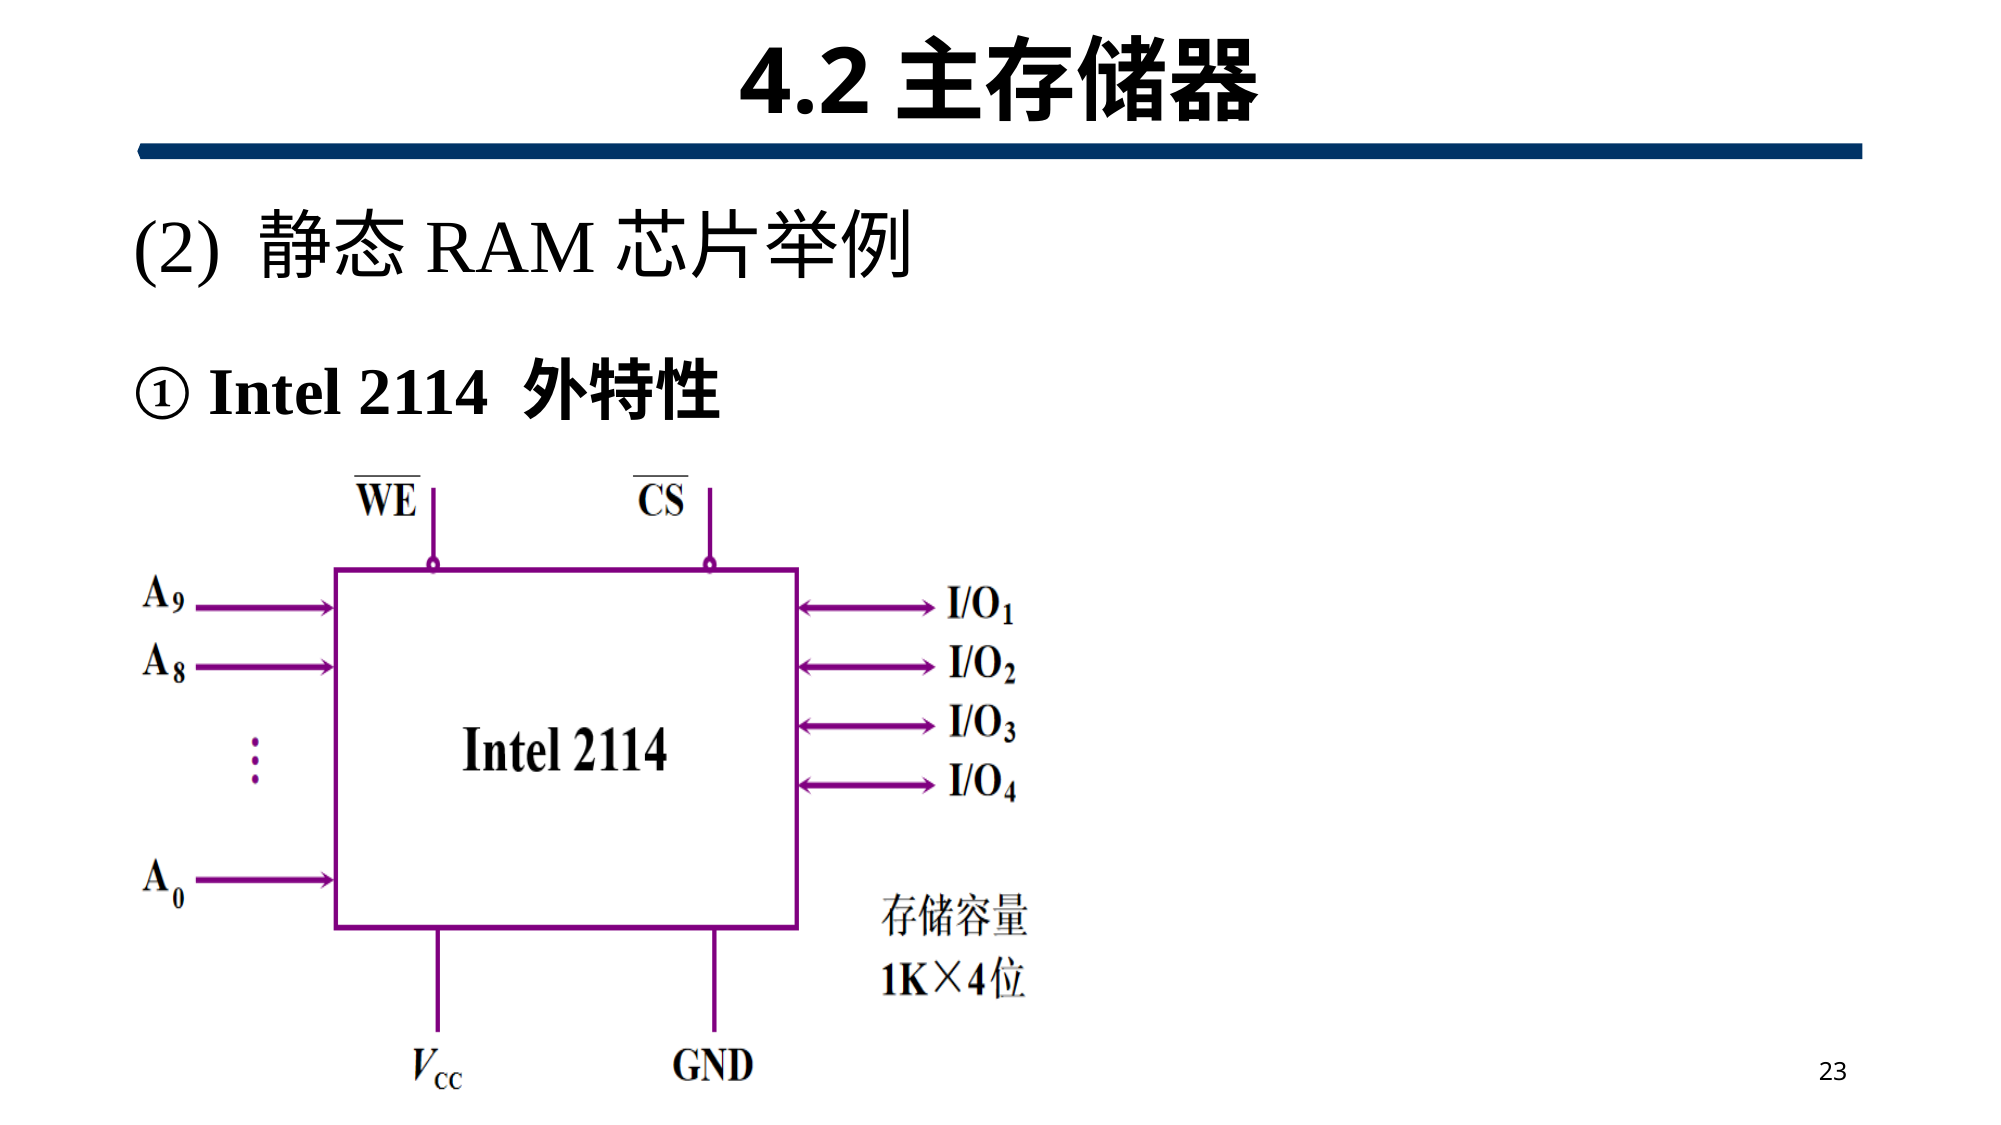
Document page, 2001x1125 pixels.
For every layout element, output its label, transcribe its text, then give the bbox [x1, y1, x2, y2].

picture [81, 431, 1094, 1125]
list (2) 静态RAM芯片举例 ① Intel 2114 外特性 [118, 144, 1131, 941]
title 4.2主存储器 [137, 22, 1863, 146]
slide_number 23 [1412, 1042, 1863, 1103]
